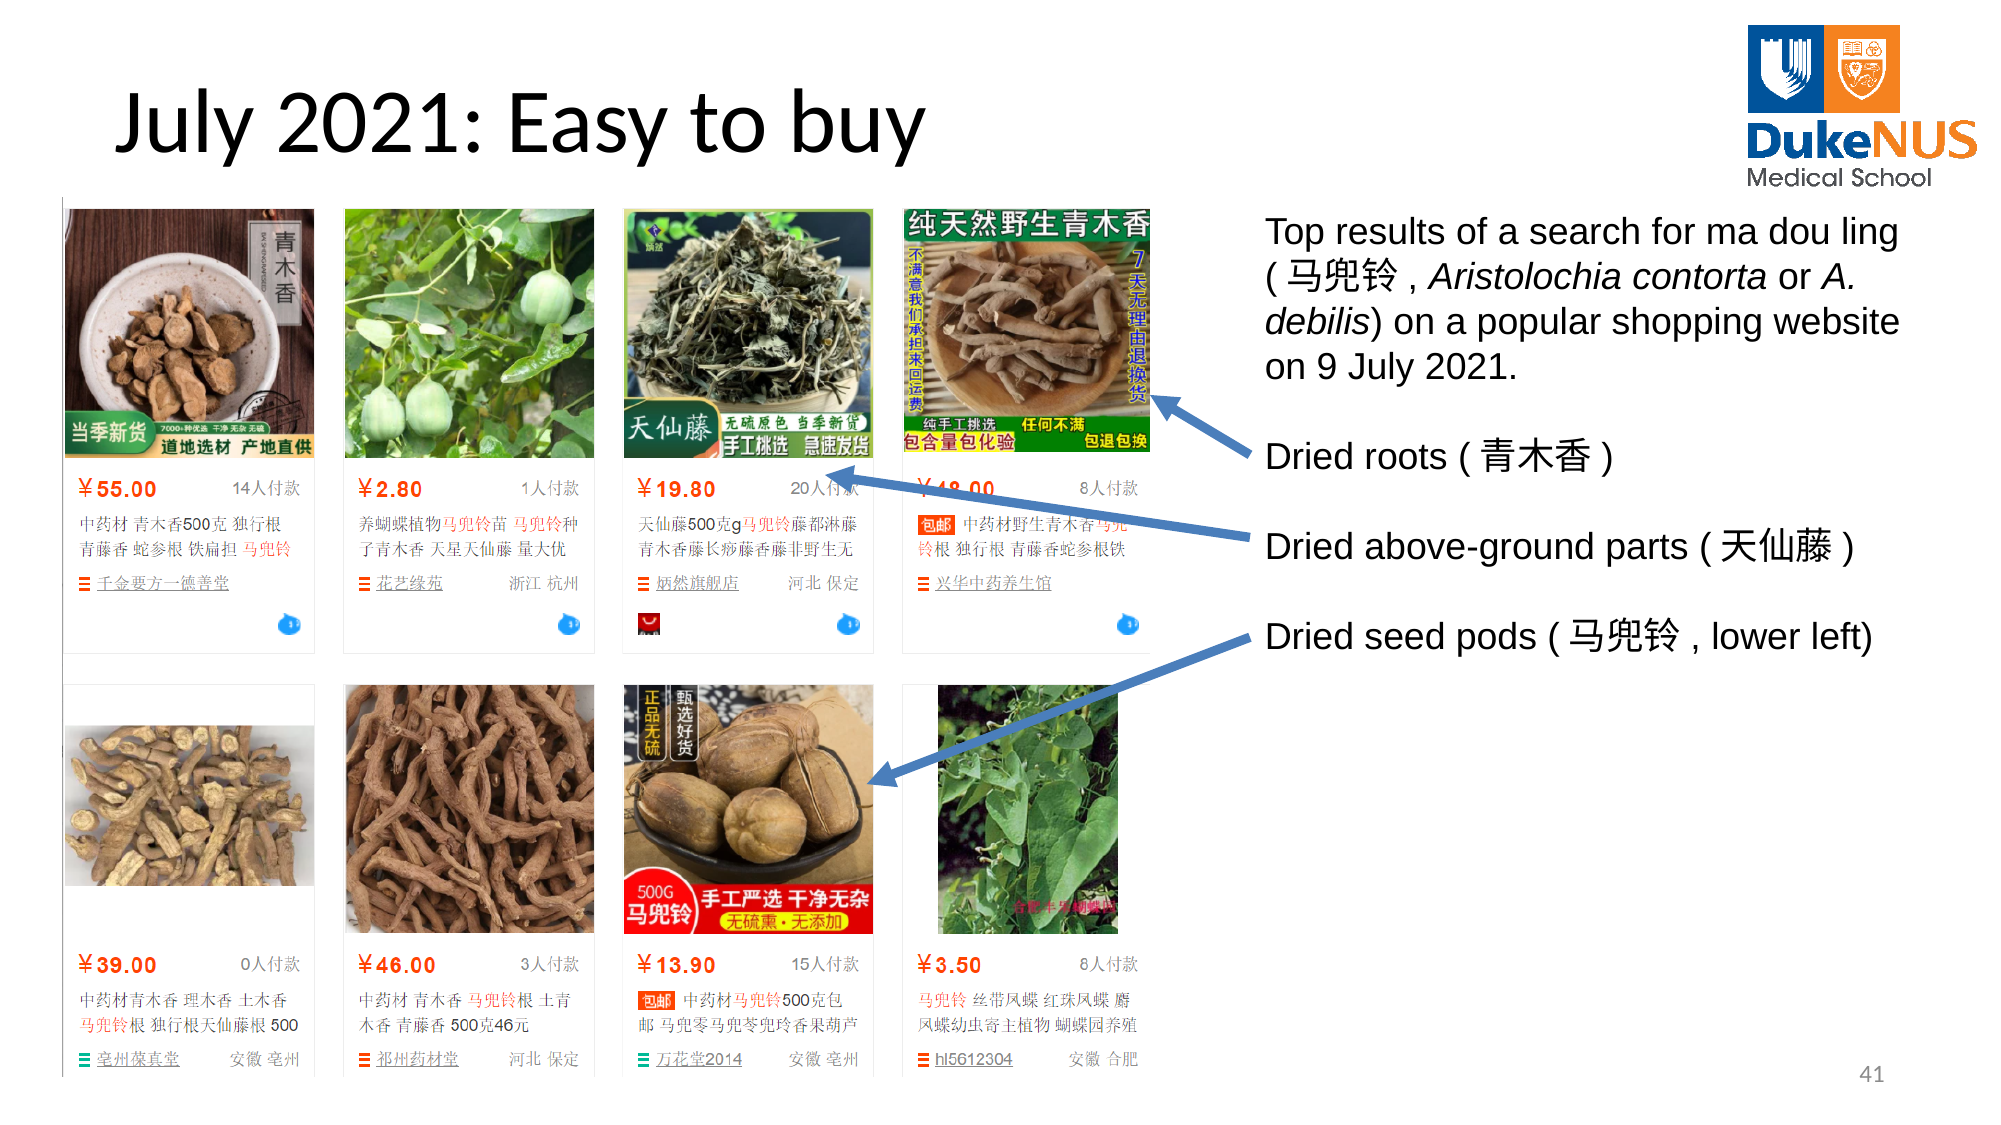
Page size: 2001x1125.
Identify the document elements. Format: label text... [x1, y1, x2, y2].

picture [1737, 12, 1978, 189]
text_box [824, 474, 1251, 538]
text_box Top results of a search for ma dou ling (马兜铃, Aristolochia contorta or A. debilis) on a popular shopping website on 9 July 2021. Dried roots (青木香) Dried above-ground parts (天仙藤) Dried seed pods (马兜铃, lower left) [1250, 199, 1955, 710]
slide_number 41 [1433, 1042, 1900, 1103]
picture [62, 197, 1151, 1077]
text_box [866, 636, 1251, 785]
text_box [1149, 394, 1251, 458]
title July 2021: Easy to buy [99, 45, 1900, 188]
